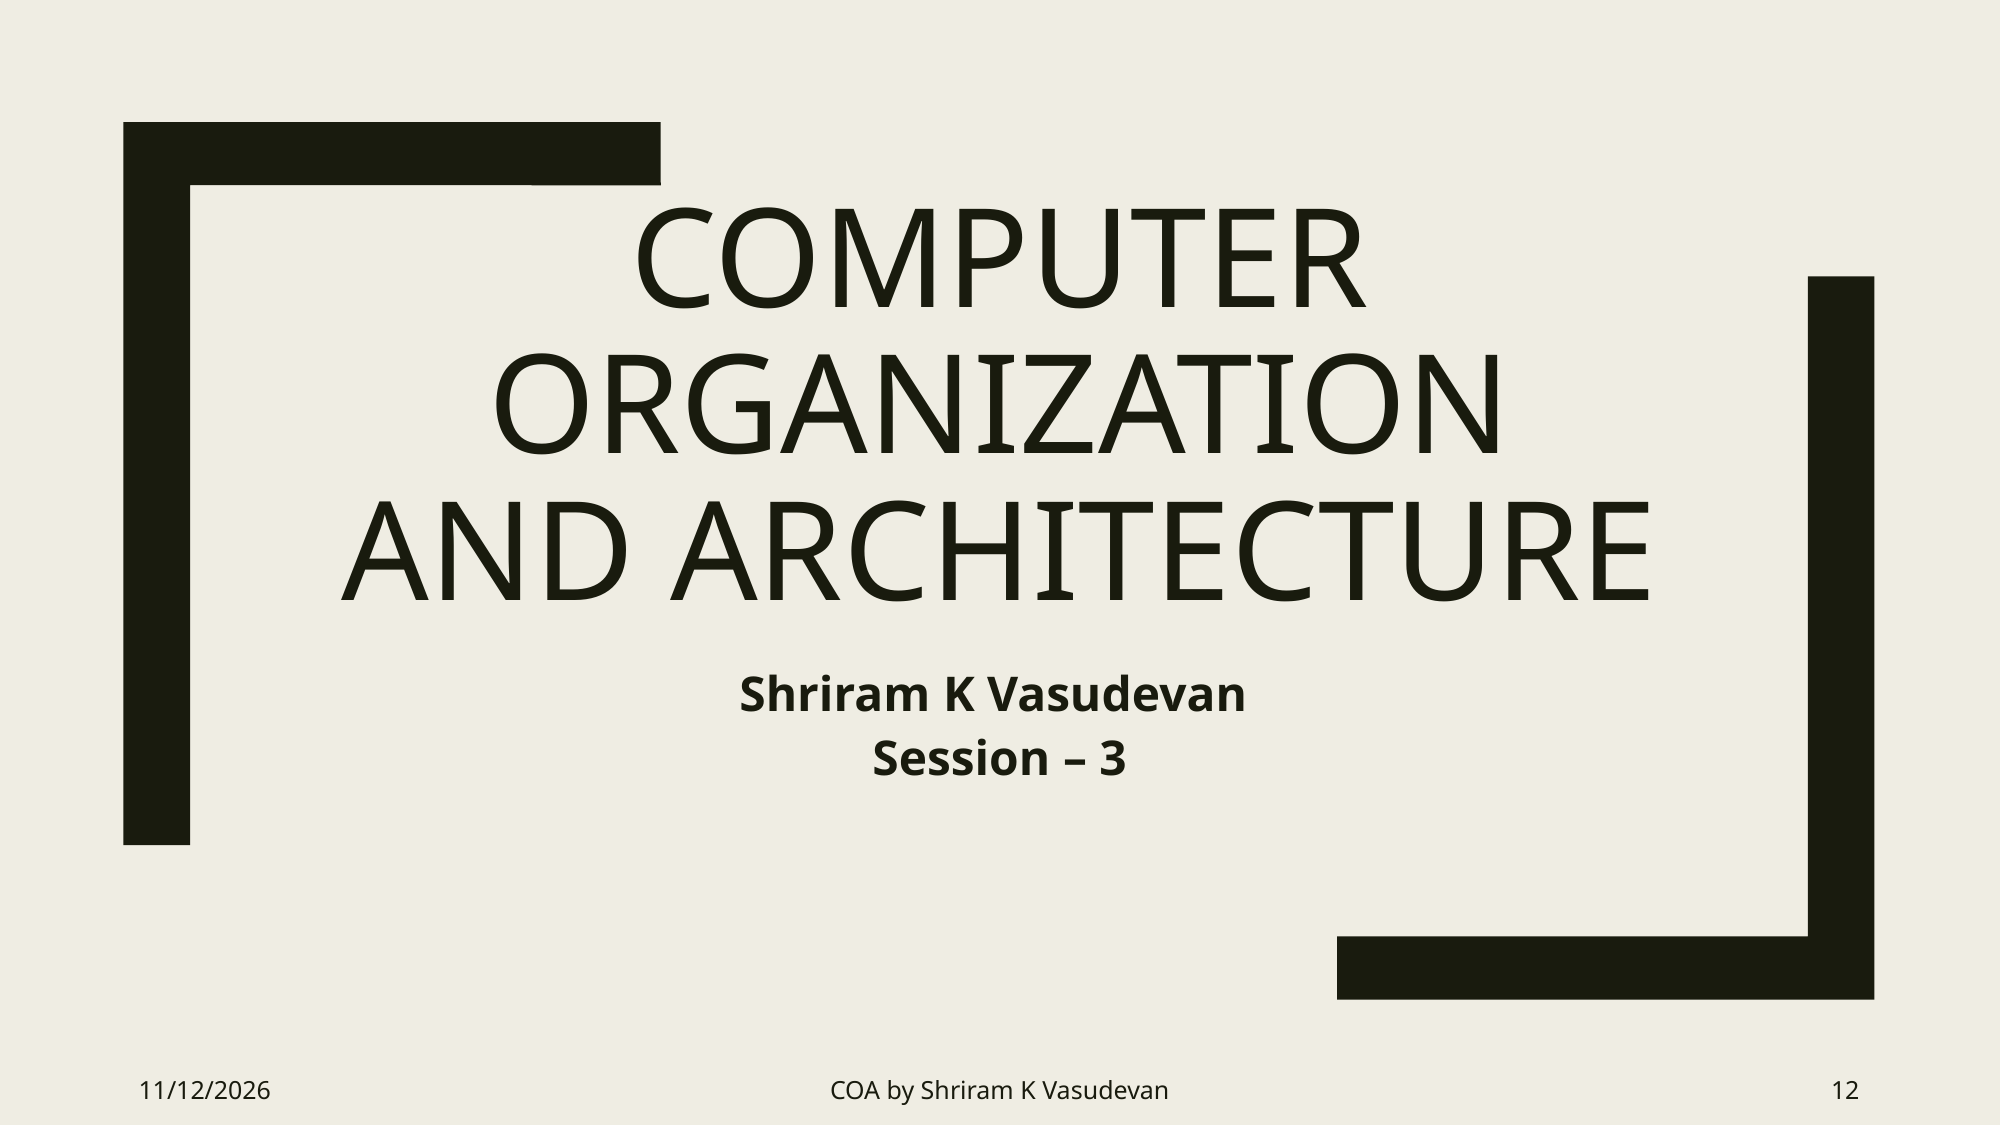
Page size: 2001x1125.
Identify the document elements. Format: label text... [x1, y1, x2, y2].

footer COA by Shriram K Vasudevan [423, 1058, 1576, 1125]
slide_number 12 [1612, 1058, 1875, 1125]
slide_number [123, 1058, 388, 1125]
title Computer organization and architecture [314, 293, 1686, 638]
subtitle Shriram K Vasudevan Session – 3 [439, 649, 1561, 828]
